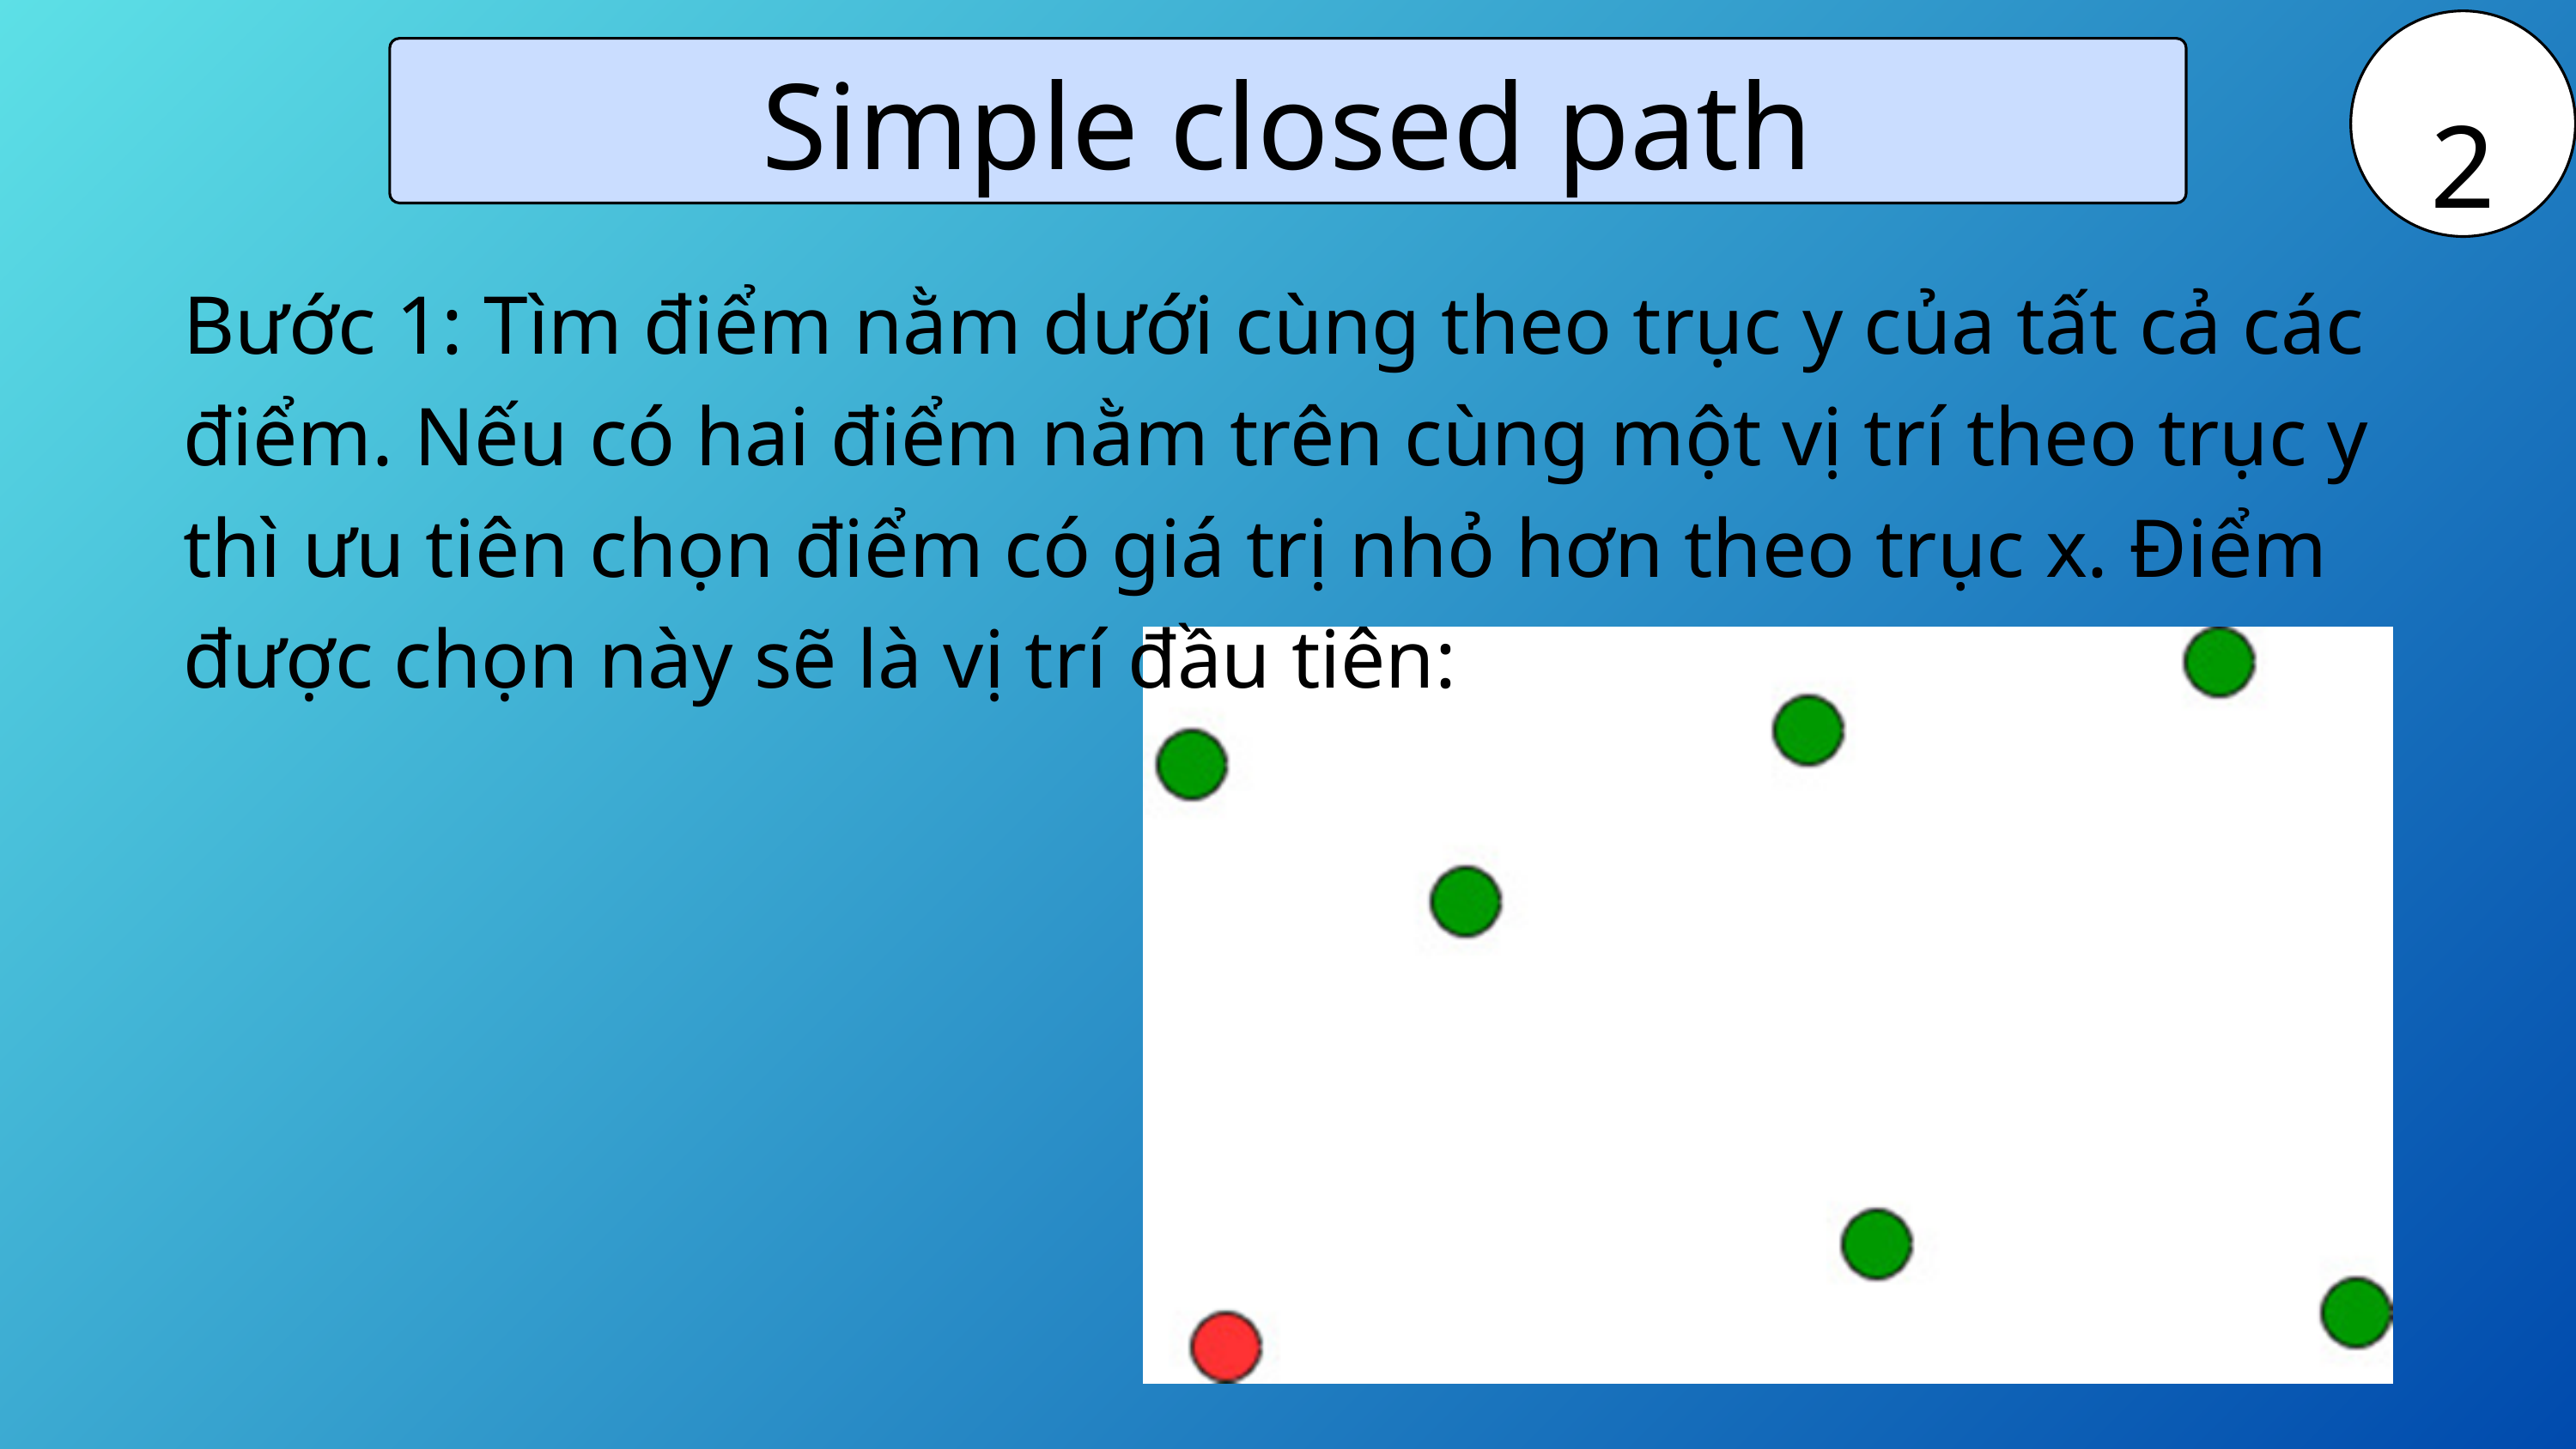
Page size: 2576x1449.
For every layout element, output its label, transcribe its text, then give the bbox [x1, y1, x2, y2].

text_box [2349, 10, 2576, 237]
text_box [389, 38, 2187, 203]
text_box Bước 1: Tìm điểm nằm dưới cùng theo trục y của tất cả các điểm. Nếu có hai điểm nằm trên cùng một vị trí theo trục y thì ưu tiên chọn điểm có giá trị nhỏ hơn theo trục x. Điểm được chọn này sẽ là vị trí đầu tiên: [183, 258, 2393, 705]
picture [1143, 627, 2393, 1384]
